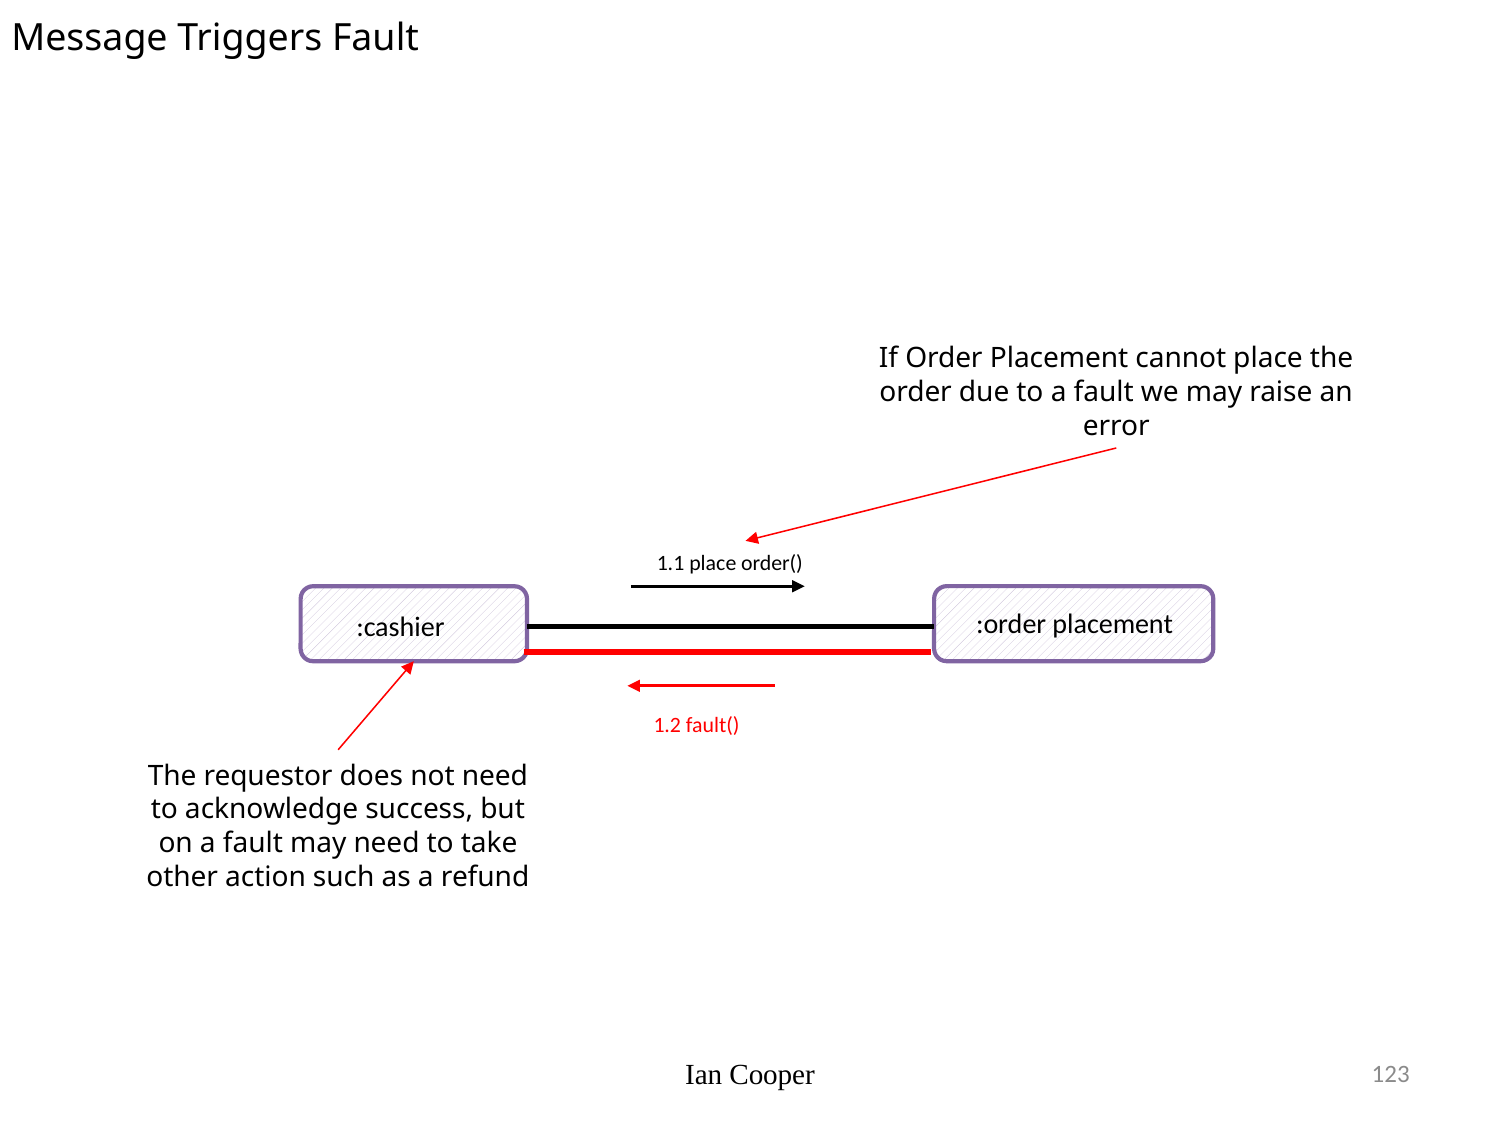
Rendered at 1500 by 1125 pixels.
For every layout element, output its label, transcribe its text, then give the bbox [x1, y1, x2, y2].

text_box If Order Placement cannot place the order due to a fault we may raise an error [849, 332, 1384, 448]
text_box :cashier [341, 601, 487, 650]
slide_number 123 [1074, 1042, 1425, 1103]
text_box Message Triggers Fault [0, 1, 1500, 69]
text_box [931, 584, 1216, 664]
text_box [745, 449, 1117, 541]
text_box :order placement [961, 598, 1210, 647]
text_box [298, 584, 530, 664]
footer Ian Cooper [512, 1042, 988, 1103]
text_box 1.2 fault() [638, 702, 764, 744]
text_box 1.1 place order() [642, 540, 849, 582]
text_box The requestor does not need to acknowledge success, but on a fault may need to take other action such as a refund [124, 749, 552, 900]
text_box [337, 661, 415, 751]
